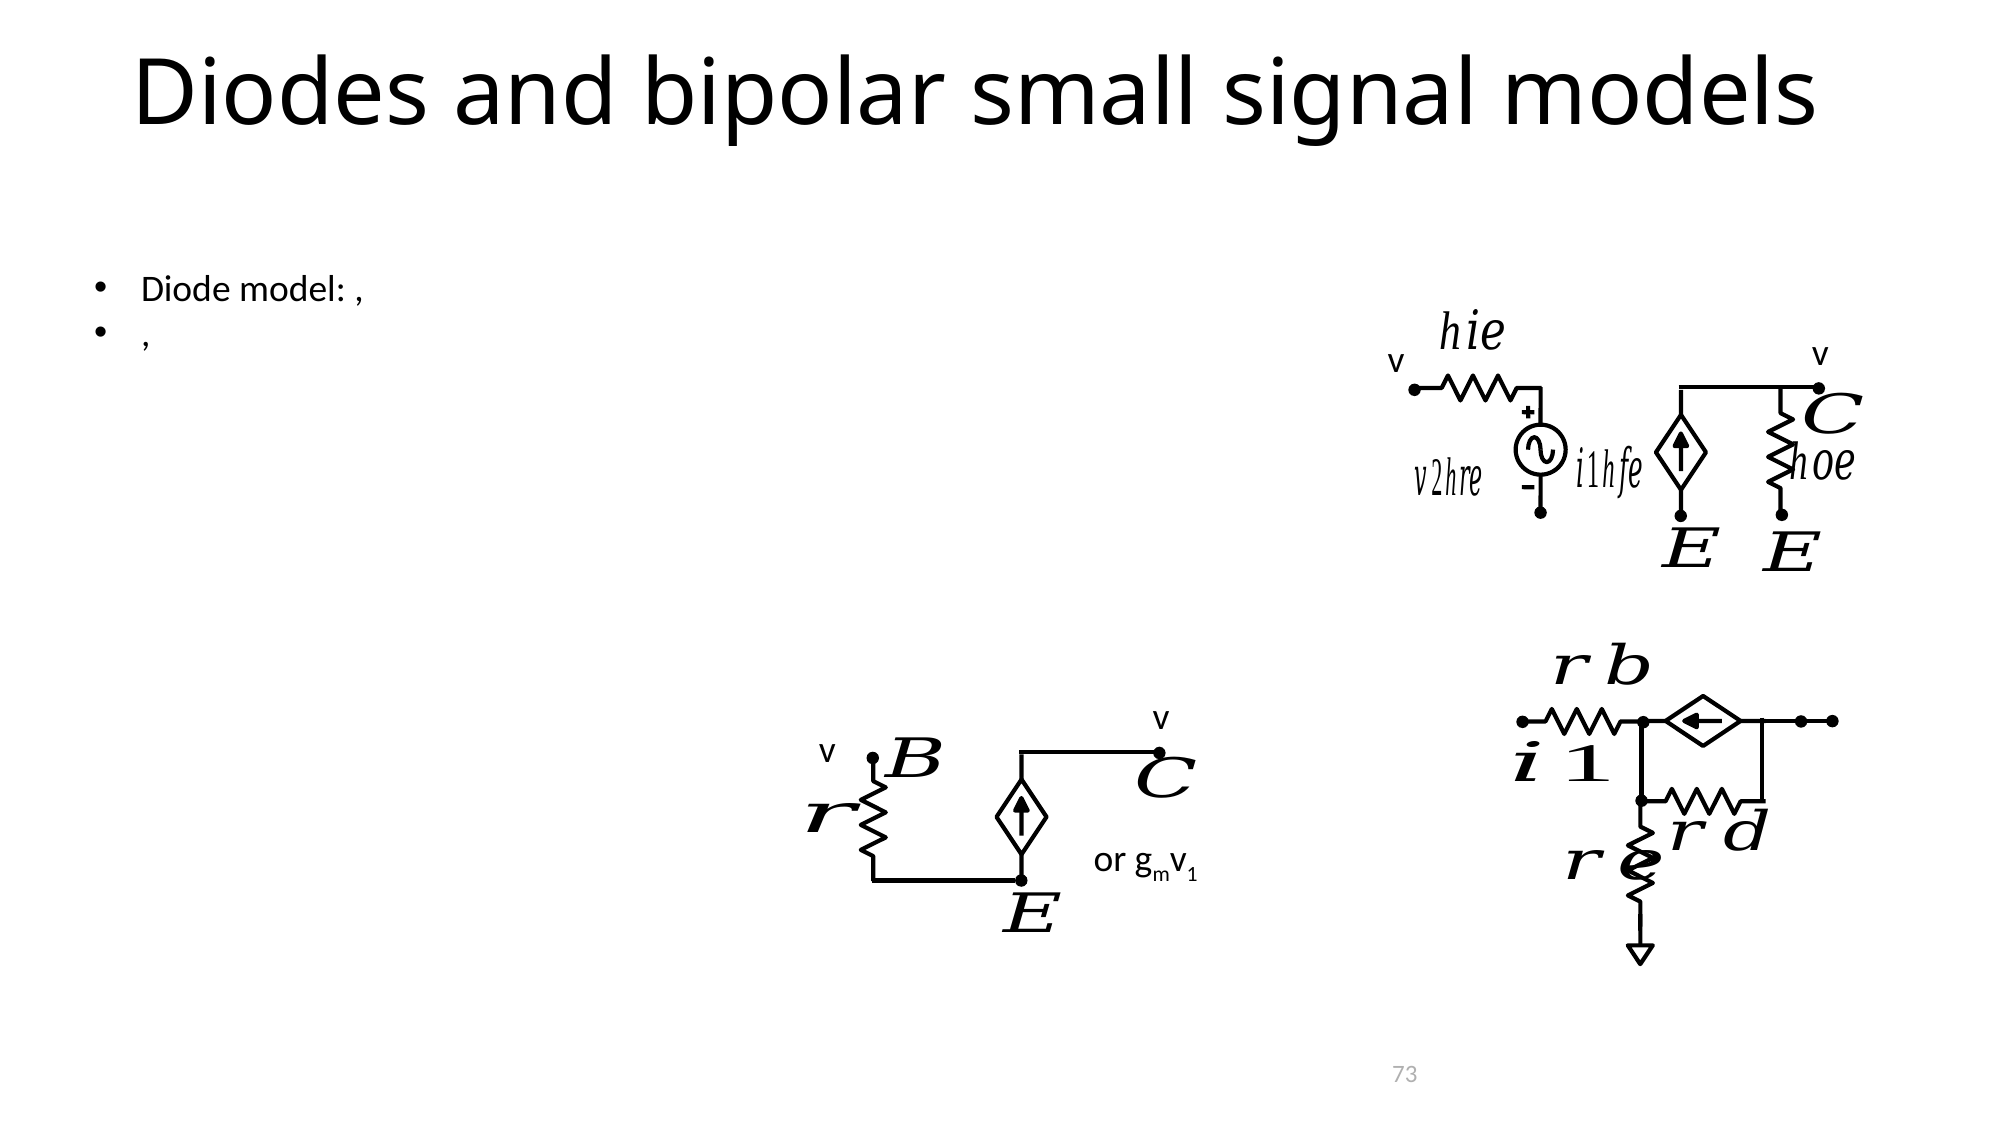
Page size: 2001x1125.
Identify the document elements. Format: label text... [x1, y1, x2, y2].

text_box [799, 684, 1352, 946]
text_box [1372, 301, 1870, 619]
slide_number 73 [1074, 738, 1425, 1125]
text_box Diodes and bipolar small signal models [30, 25, 1922, 151]
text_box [1509, 636, 1839, 965]
